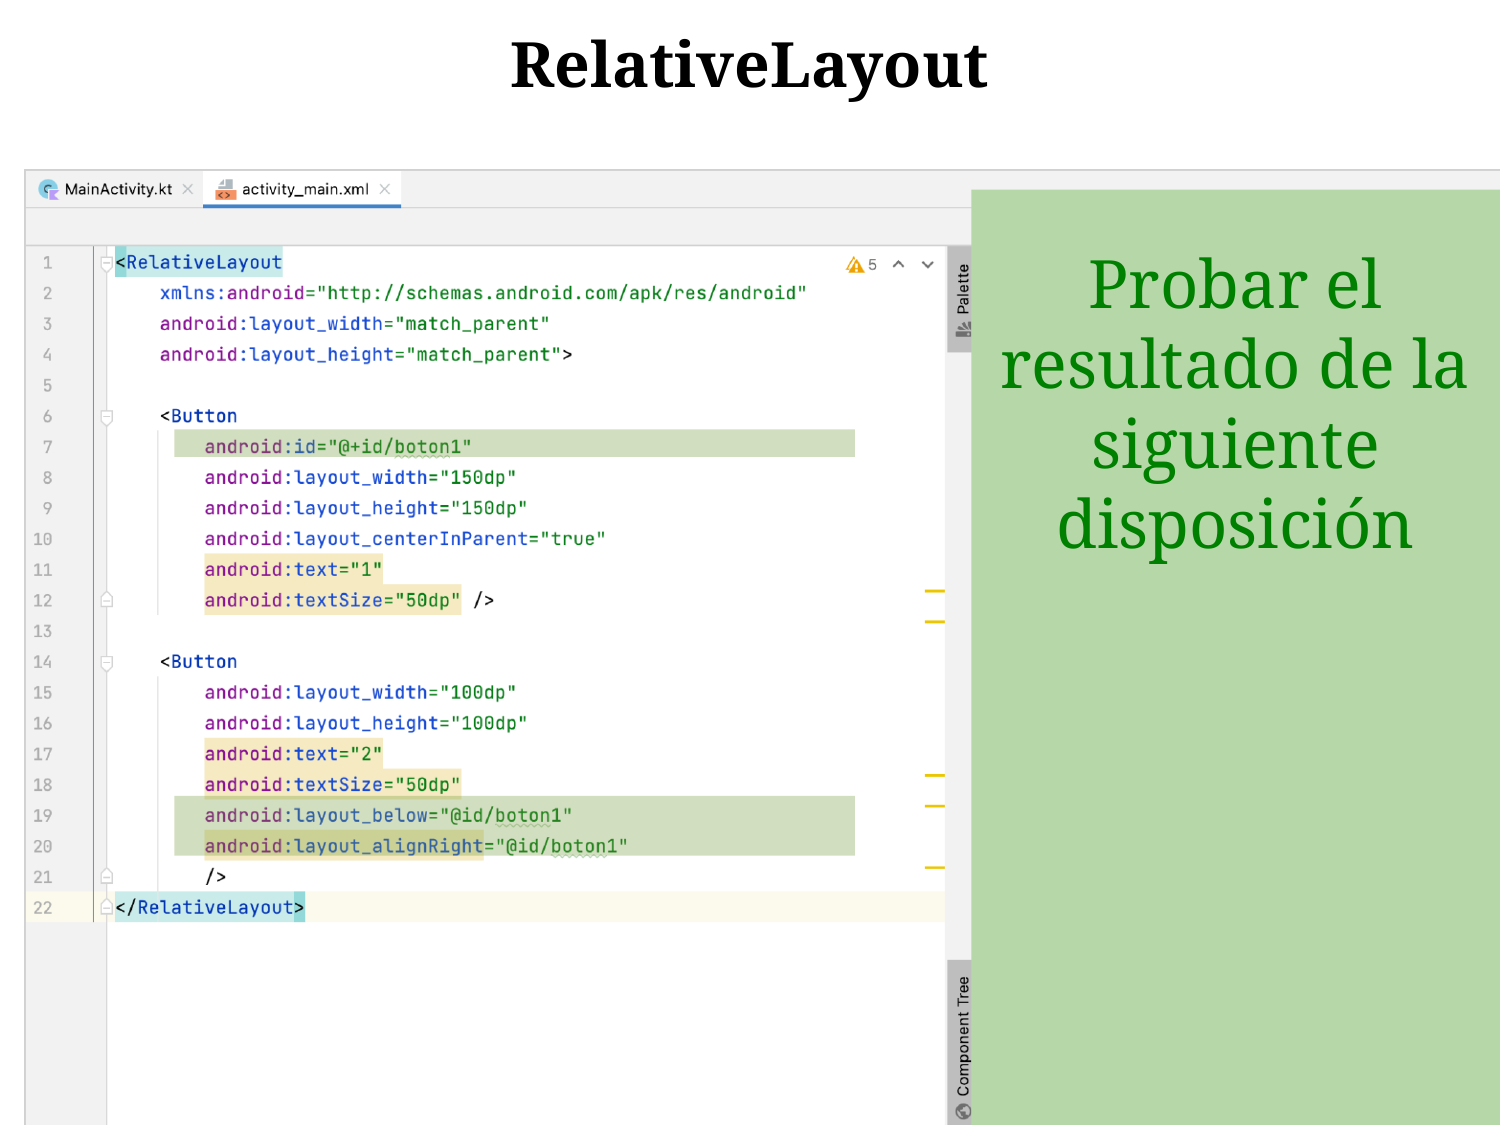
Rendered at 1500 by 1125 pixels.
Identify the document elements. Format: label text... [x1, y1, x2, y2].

picture [24, 169, 1500, 1125]
text_box RelativeLayout [0, 0, 1500, 145]
